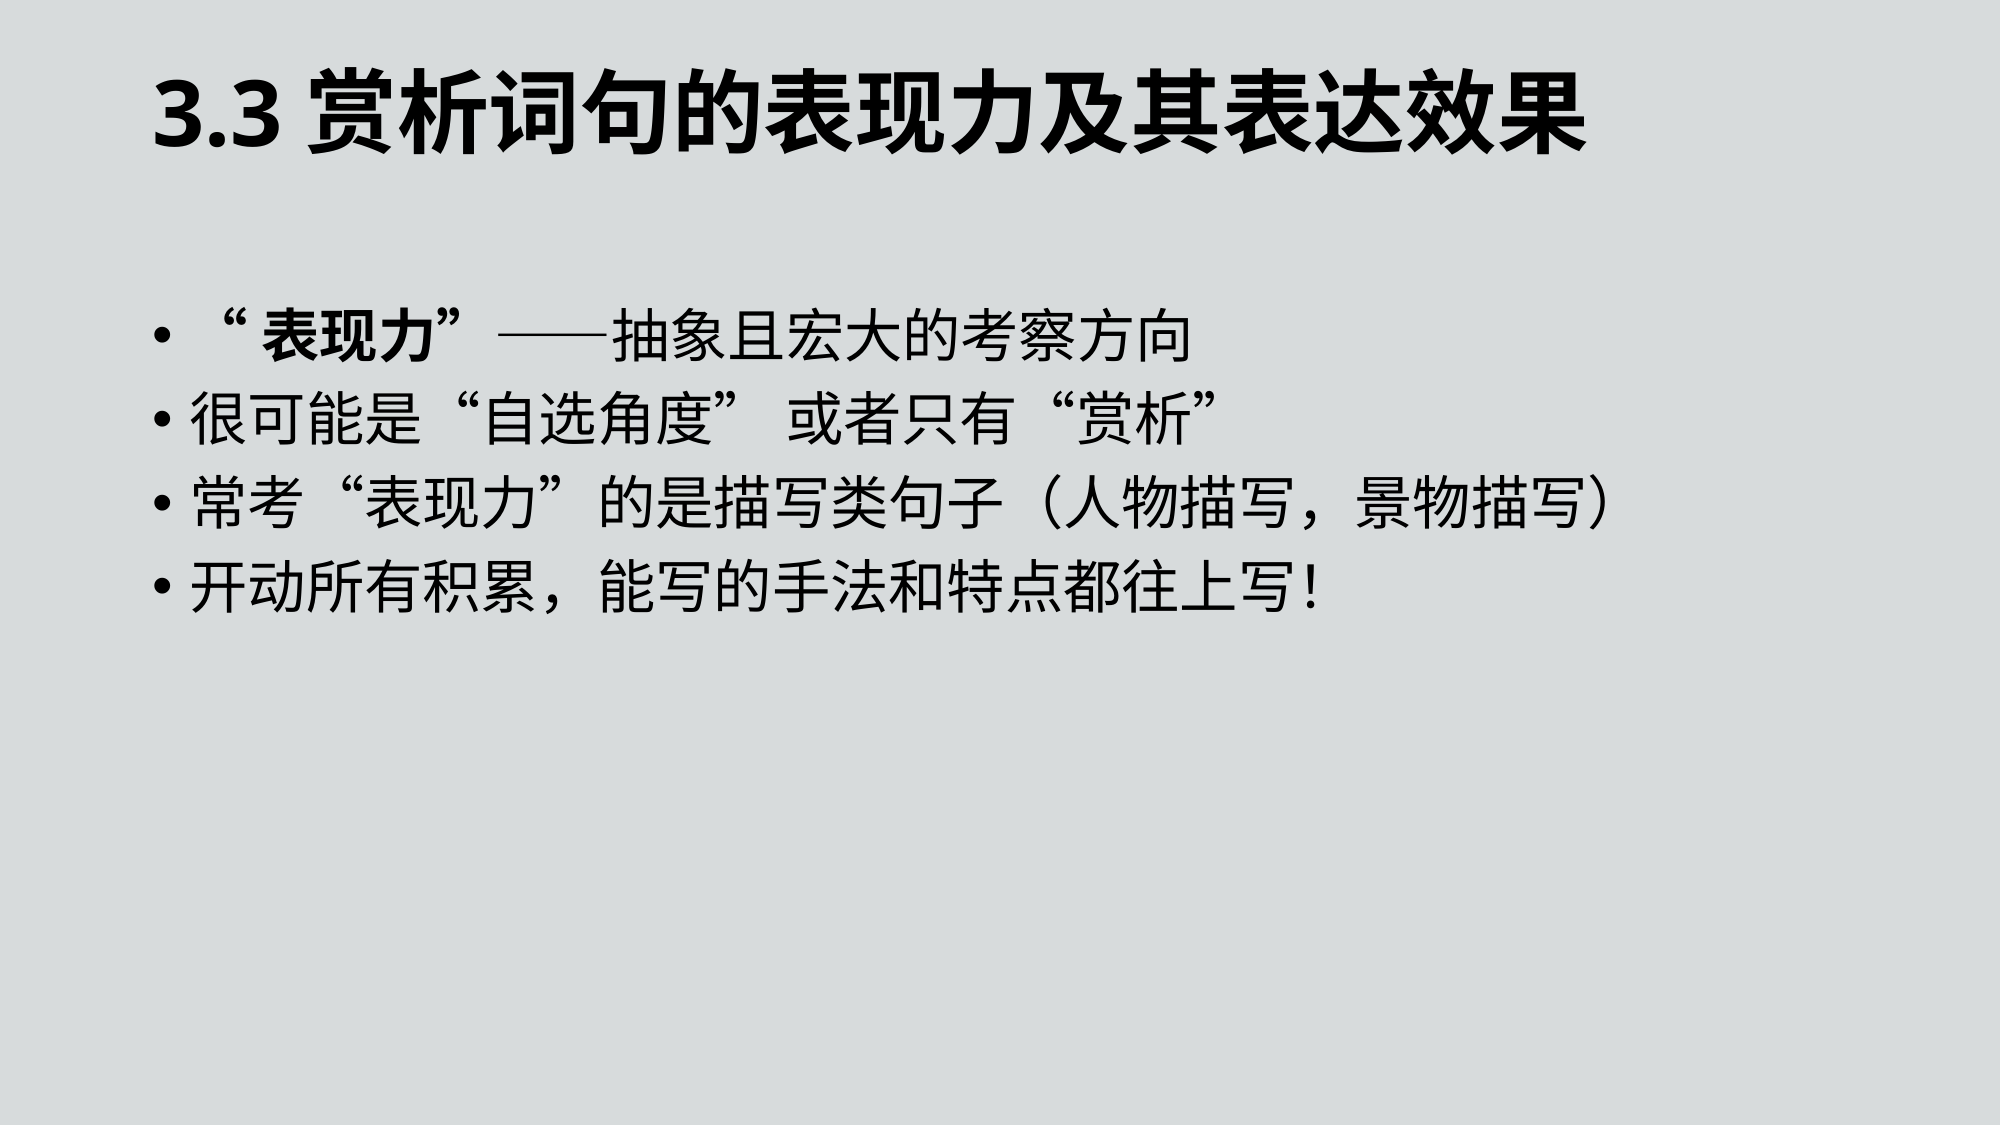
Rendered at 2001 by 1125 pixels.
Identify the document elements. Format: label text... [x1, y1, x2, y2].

text_box “表现力”——抽象且宏大的考察方向 很可能是“自选角度” 或者只有“赏析” 常考“表现力”的是描写类句子（人物描写，景物描写） 开动所有积累，能写的手法和特点都往上写！ [137, 299, 1863, 1014]
text_box 3.3赏析词句的表现力及其表达效果 [137, 59, 1863, 278]
